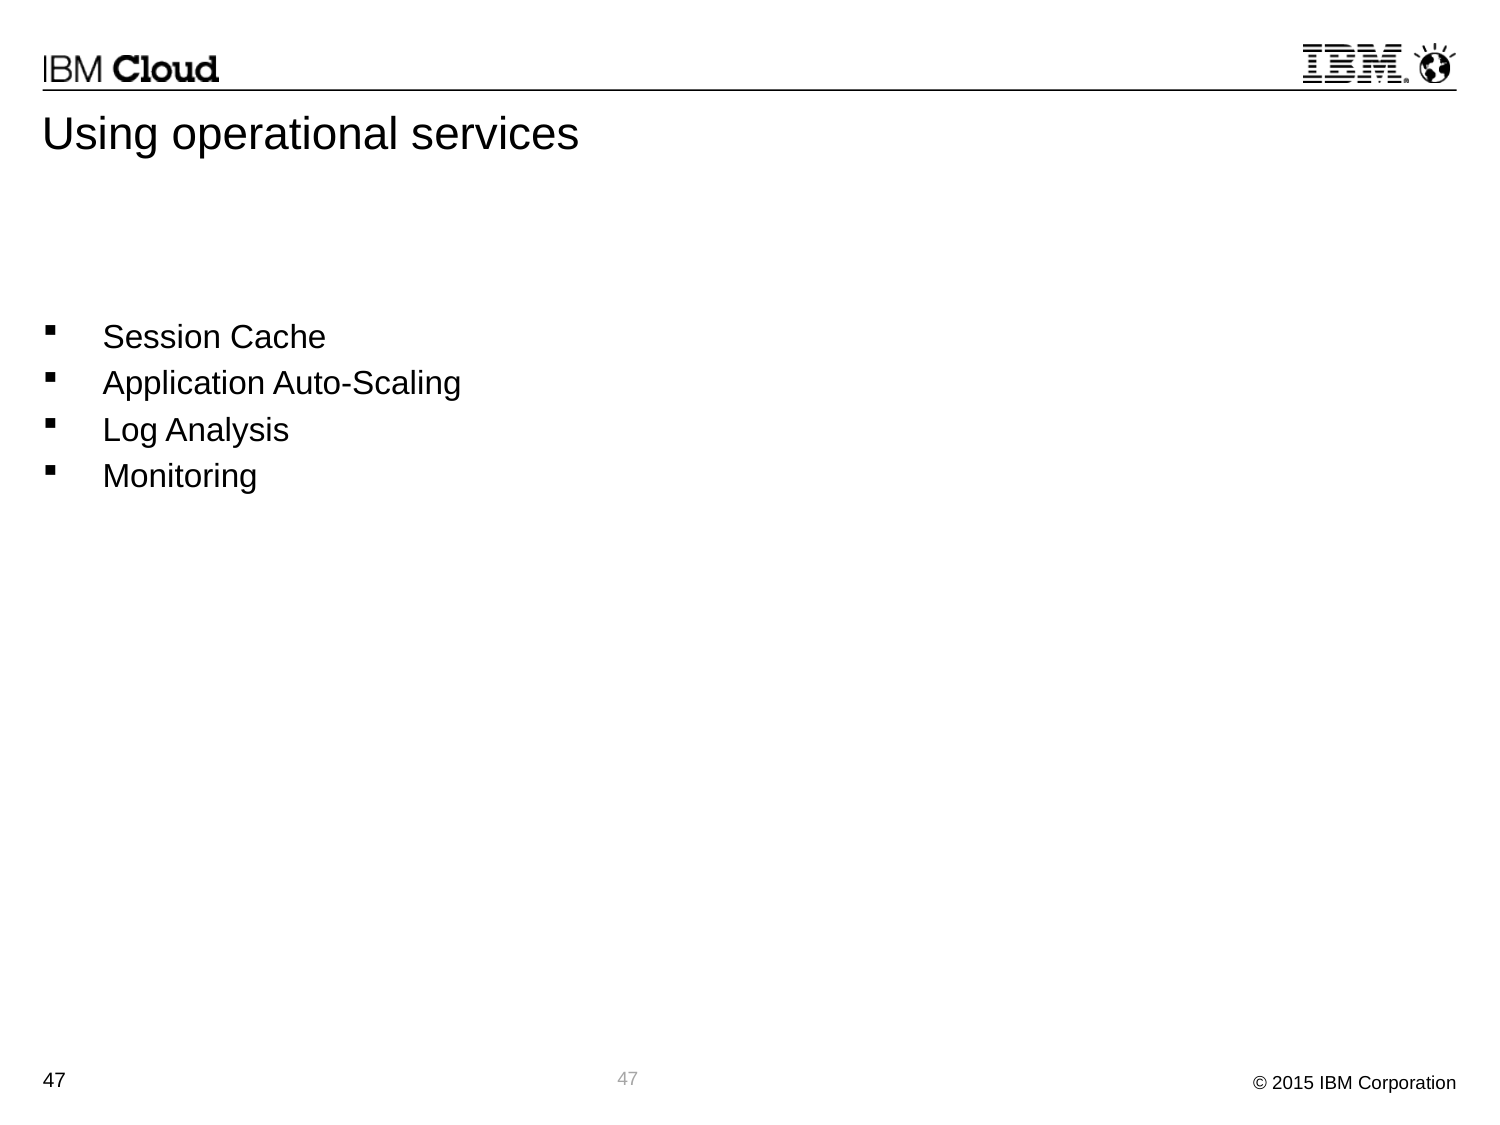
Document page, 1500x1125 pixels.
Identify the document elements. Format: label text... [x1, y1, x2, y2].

list Session Cache Application Auto-Scaling Log Analysis Monitoring [42, 307, 1447, 1045]
text_box 47 [602, 1058, 898, 1119]
picture [44, 55, 219, 82]
picture [1303, 43, 1456, 83]
title Using operational services [41, 96, 1444, 284]
